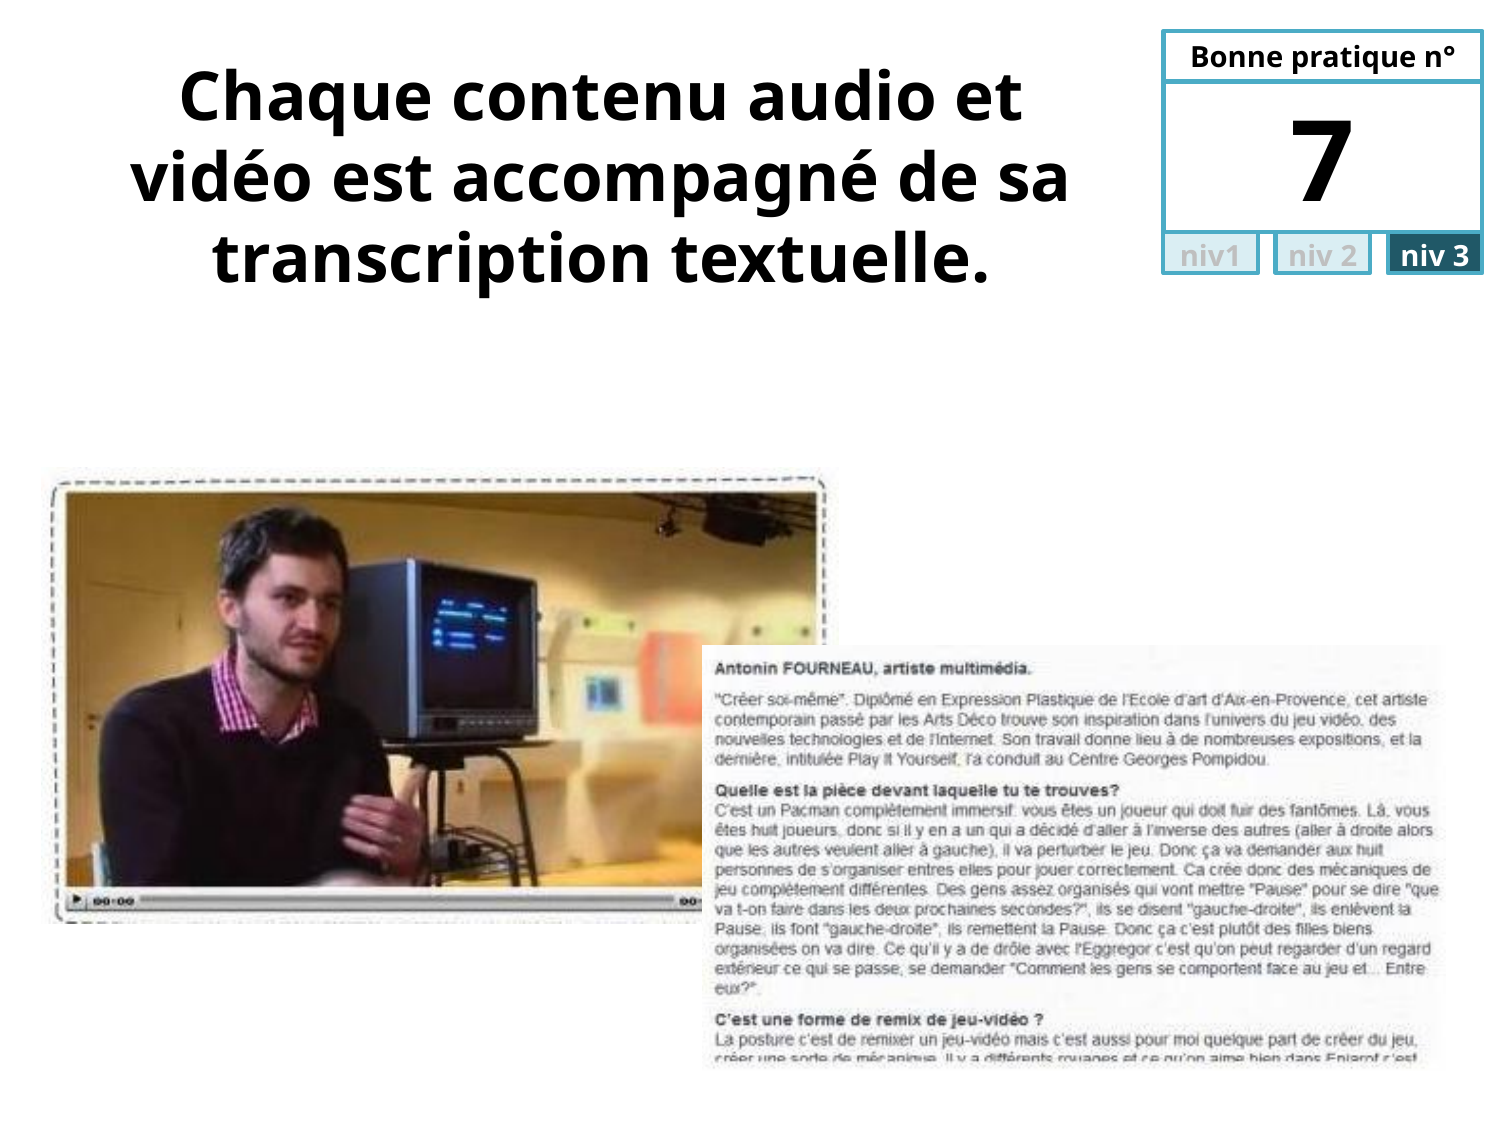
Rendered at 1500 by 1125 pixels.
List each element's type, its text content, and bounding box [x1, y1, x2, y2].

title Chaque contenu audio et vidéo est accompagné de sa transcription textuelle. [75, 45, 1128, 233]
picture [40, 467, 1446, 1071]
list 7 [1161, 79, 1484, 234]
